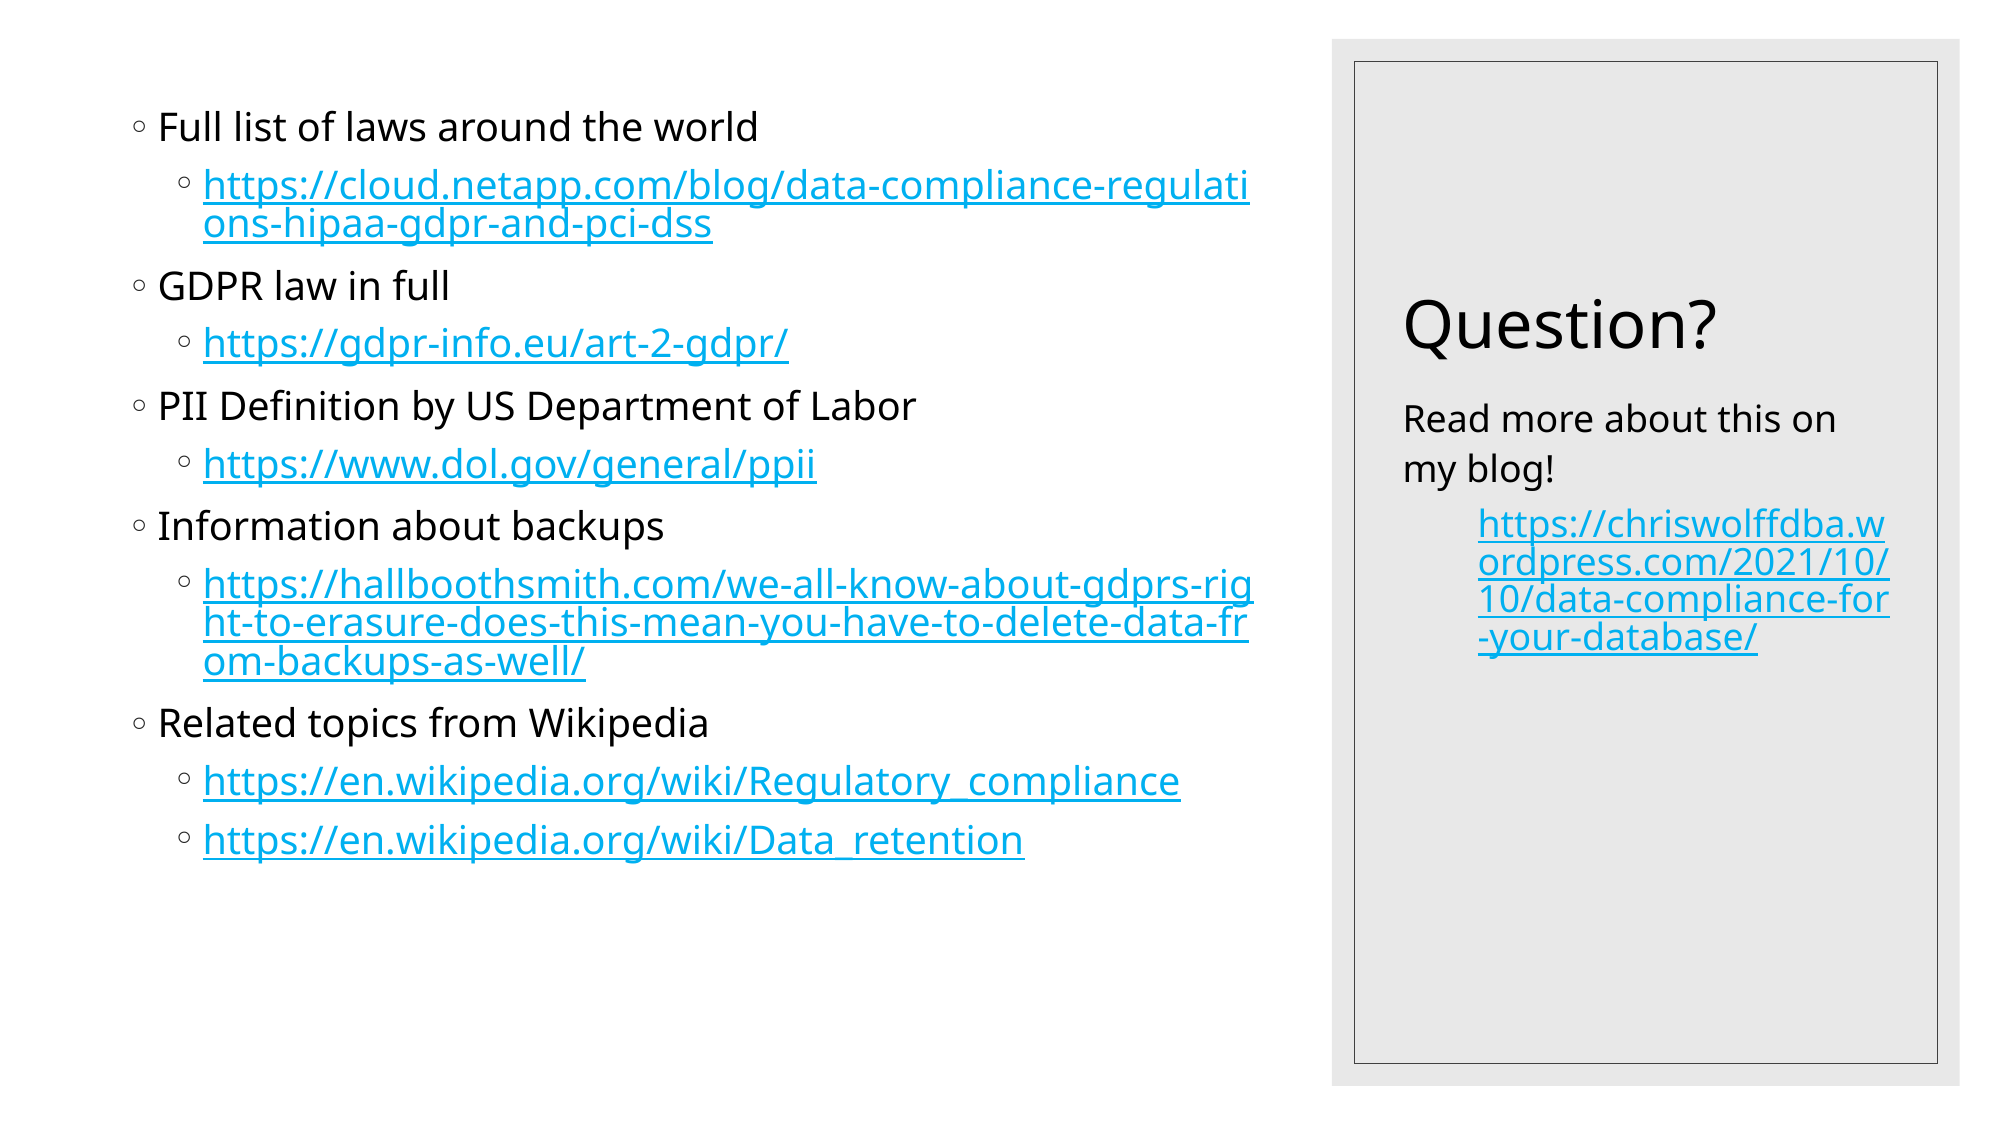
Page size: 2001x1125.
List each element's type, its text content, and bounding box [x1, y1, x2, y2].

list Full list of laws around the world https://cloud.netapp.com/blog/data-compliance-regulations-hipaa-gdpr-and-pci-dss GDPR law in full https://gdpr-info.eu/art-2-gdpr/ PII Definition by US Department of Labor https://www.dol.gov/general/ppii Information about backups https://hallboothsmith.com/we-all-know-about-gdprs-right-to-erasure-does-this-mean-you-have-to-delete-data-from-backups-as-well/ Related topics from Wikipedia https://en.wikipedia.org/wiki/Regulatory_compliance https://en.wikipedia.org/wiki/Data_retention [112, 99, 1280, 975]
list Read more about this on my blog! https://chriswolffdba.wordpress.com/2021/10/10/data-compliance-for-your-database/ [1387, 383, 1907, 975]
title Question? [1387, 99, 1907, 370]
